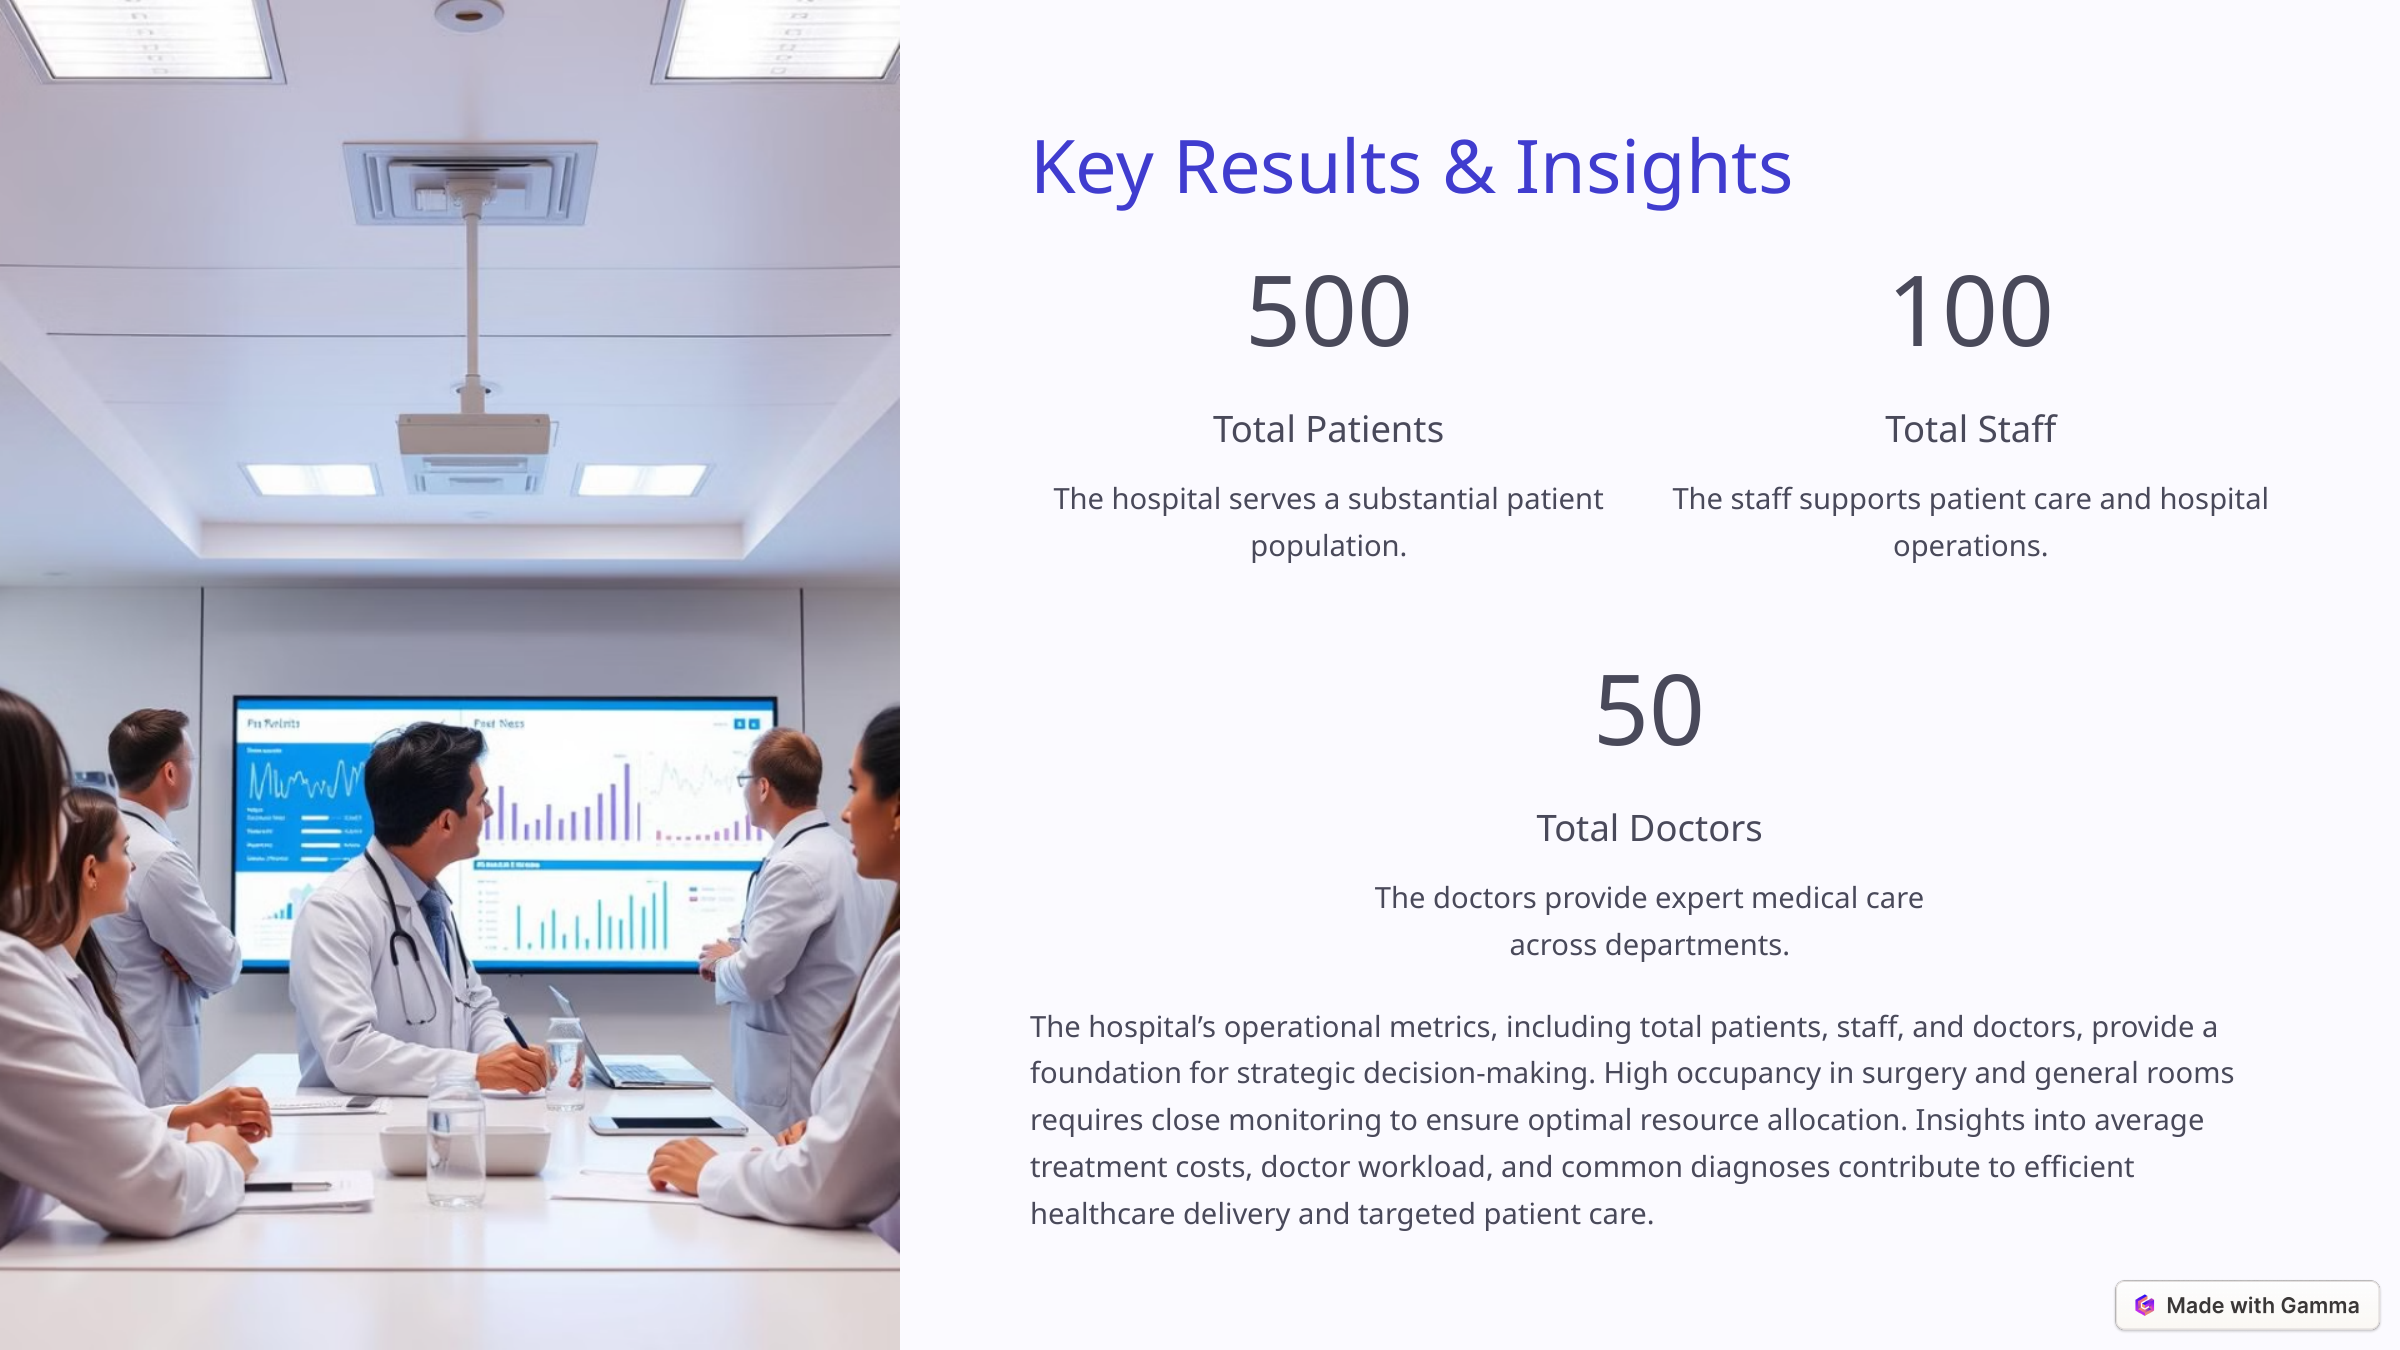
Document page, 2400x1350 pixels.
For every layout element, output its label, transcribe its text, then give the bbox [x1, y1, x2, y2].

picture [0, 0, 900, 1350]
text_box The staff supports patient care and hospital operations. [1672, 468, 2270, 564]
text_box Key Results & Insights [1030, 115, 1873, 209]
text_box The hospital serves a substantial patient population. [1030, 468, 1628, 564]
text_box Total Doctors [1463, 803, 1836, 850]
text_box 50 [1351, 667, 1949, 766]
text_box 500 [1030, 268, 1628, 367]
text_box Total Patients [1142, 403, 1515, 451]
text_box Total Staff [1785, 403, 2158, 451]
text_box 100 [1672, 268, 2270, 367]
text_box The hospital’s operational metrics, including total patients, staff, and doctors, provide a foundation for strategic decision-making. High occupancy in surgery and general rooms requires close monitoring to ensure optimal resource allocation. Insights into average treatment costs, doctor workload, and common diagnoses contribute to efficient healthcare delivery and targeted patient care. [1030, 996, 2270, 1235]
picture [2106, 1271, 2389, 1339]
text_box The doctors provide expert medical care across departments. [1351, 867, 1949, 963]
